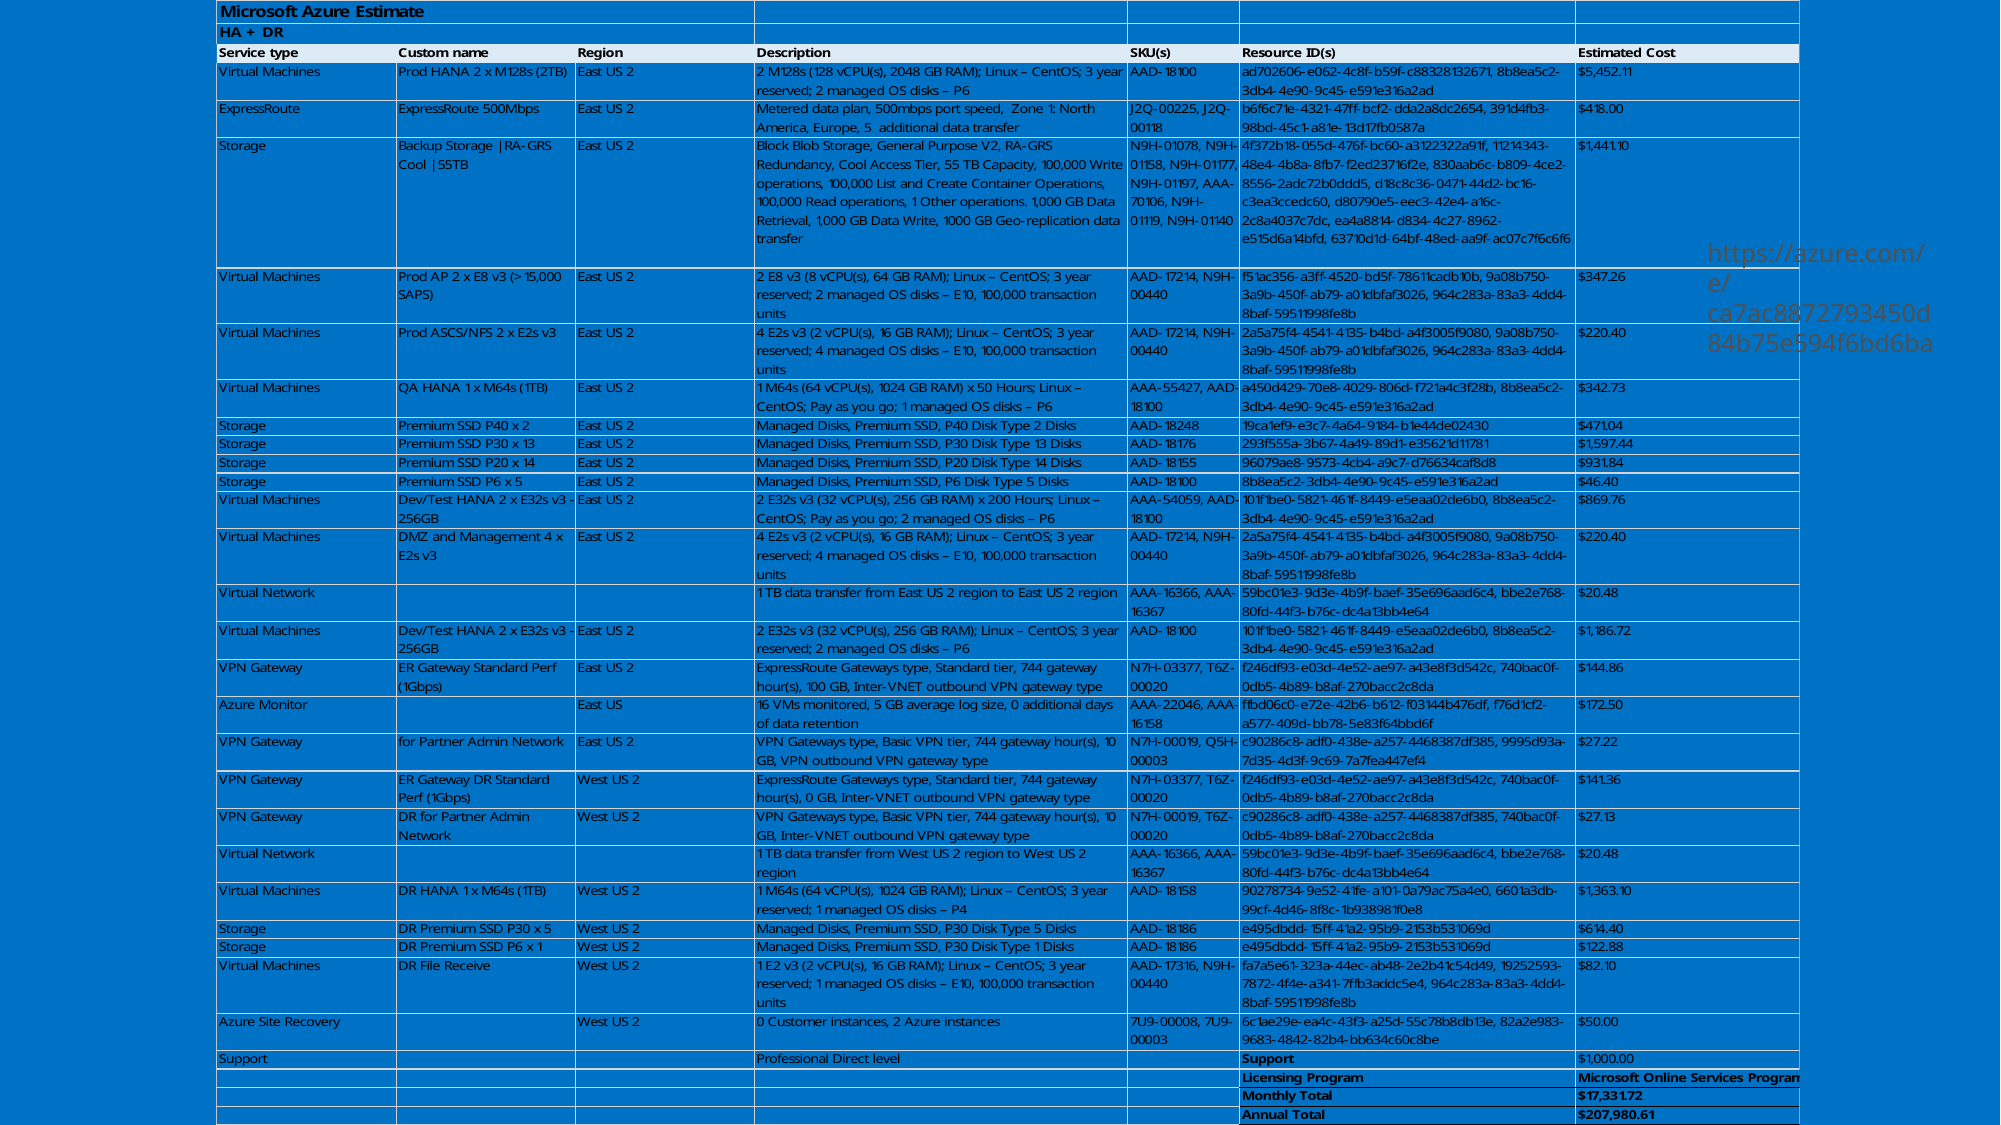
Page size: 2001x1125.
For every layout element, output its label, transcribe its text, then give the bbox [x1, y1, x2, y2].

text_box https://azure.com/e/ca7ac8872793450d84b75e594f6bd6ba [1801, 230, 1957, 365]
picture [216, 0, 1801, 1125]
